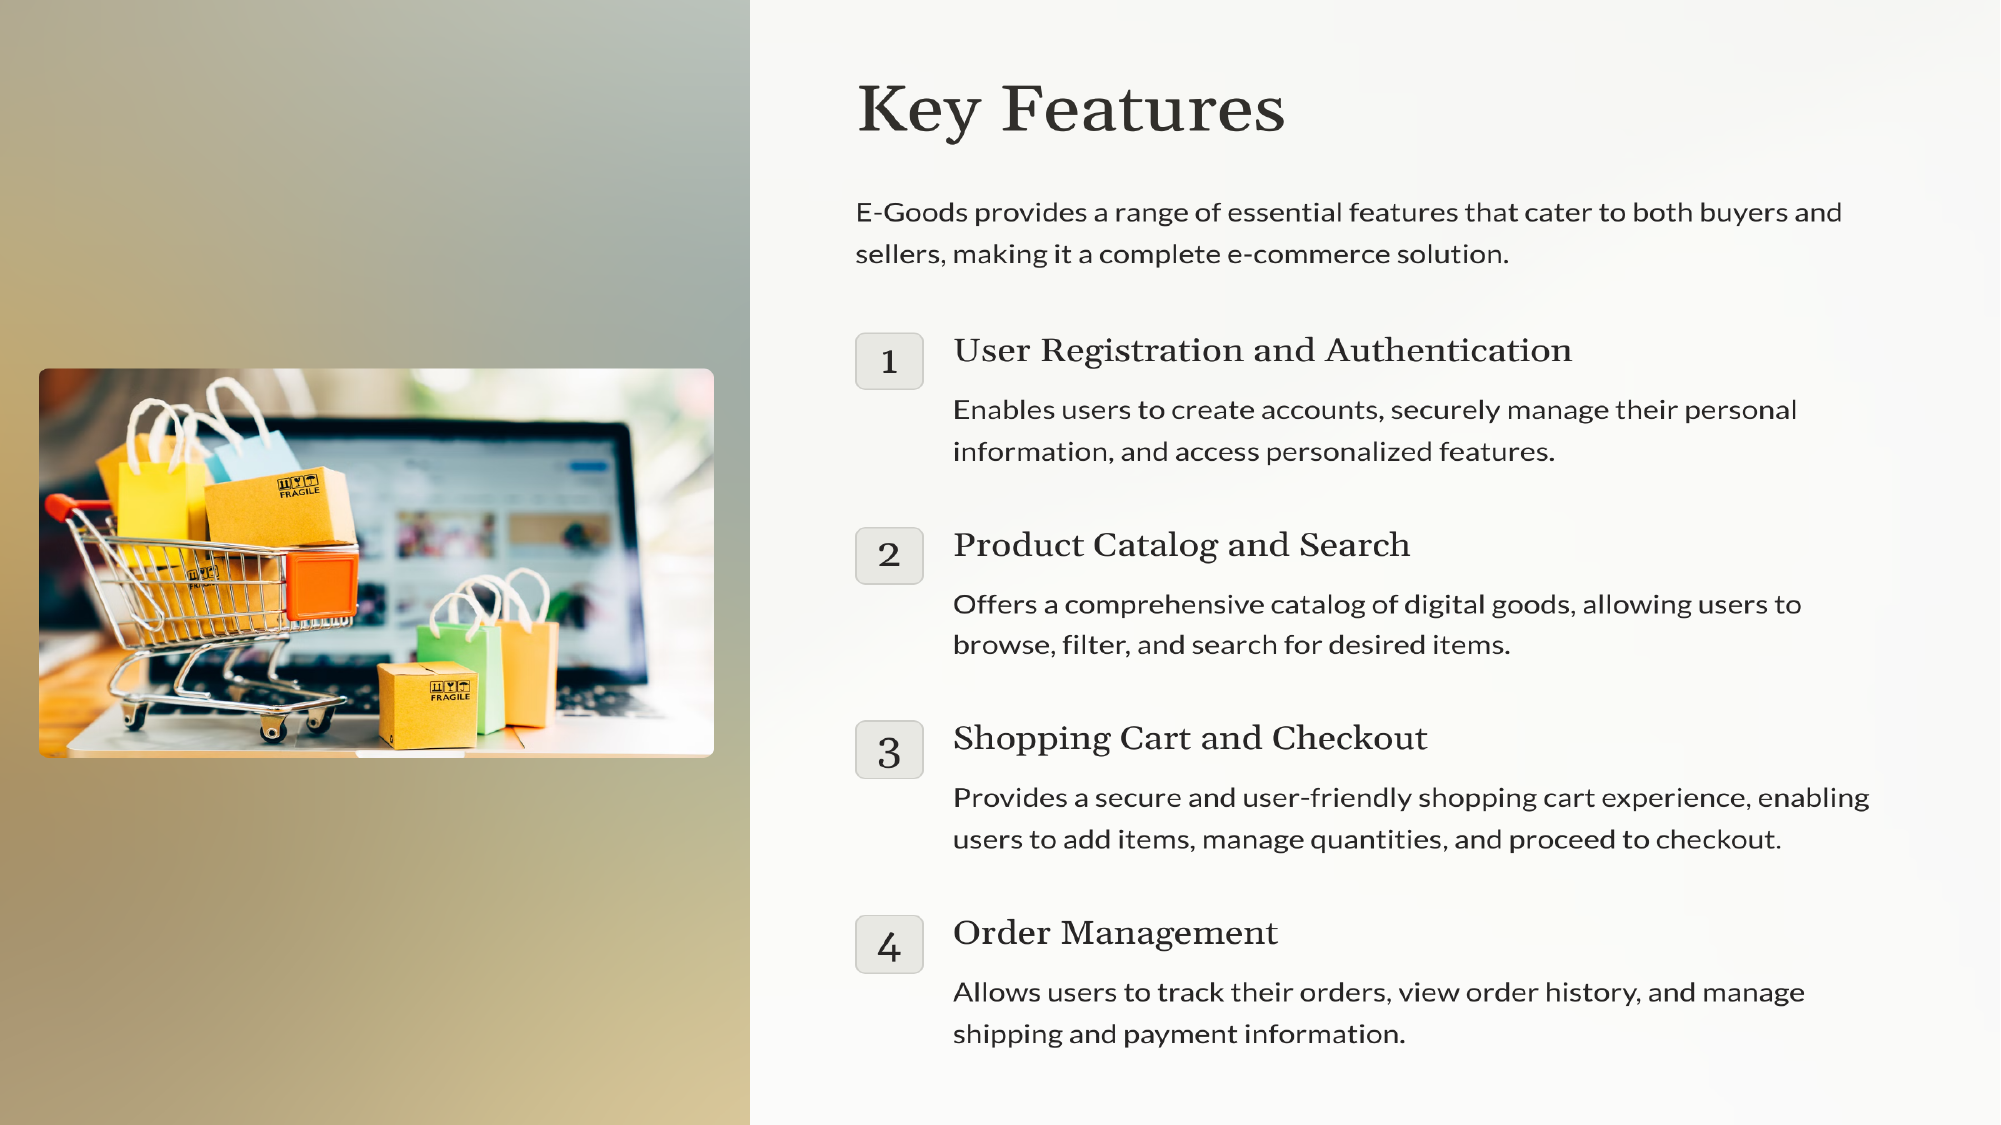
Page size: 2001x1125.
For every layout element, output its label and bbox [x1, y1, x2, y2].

list [0, 0, 2000, 1125]
